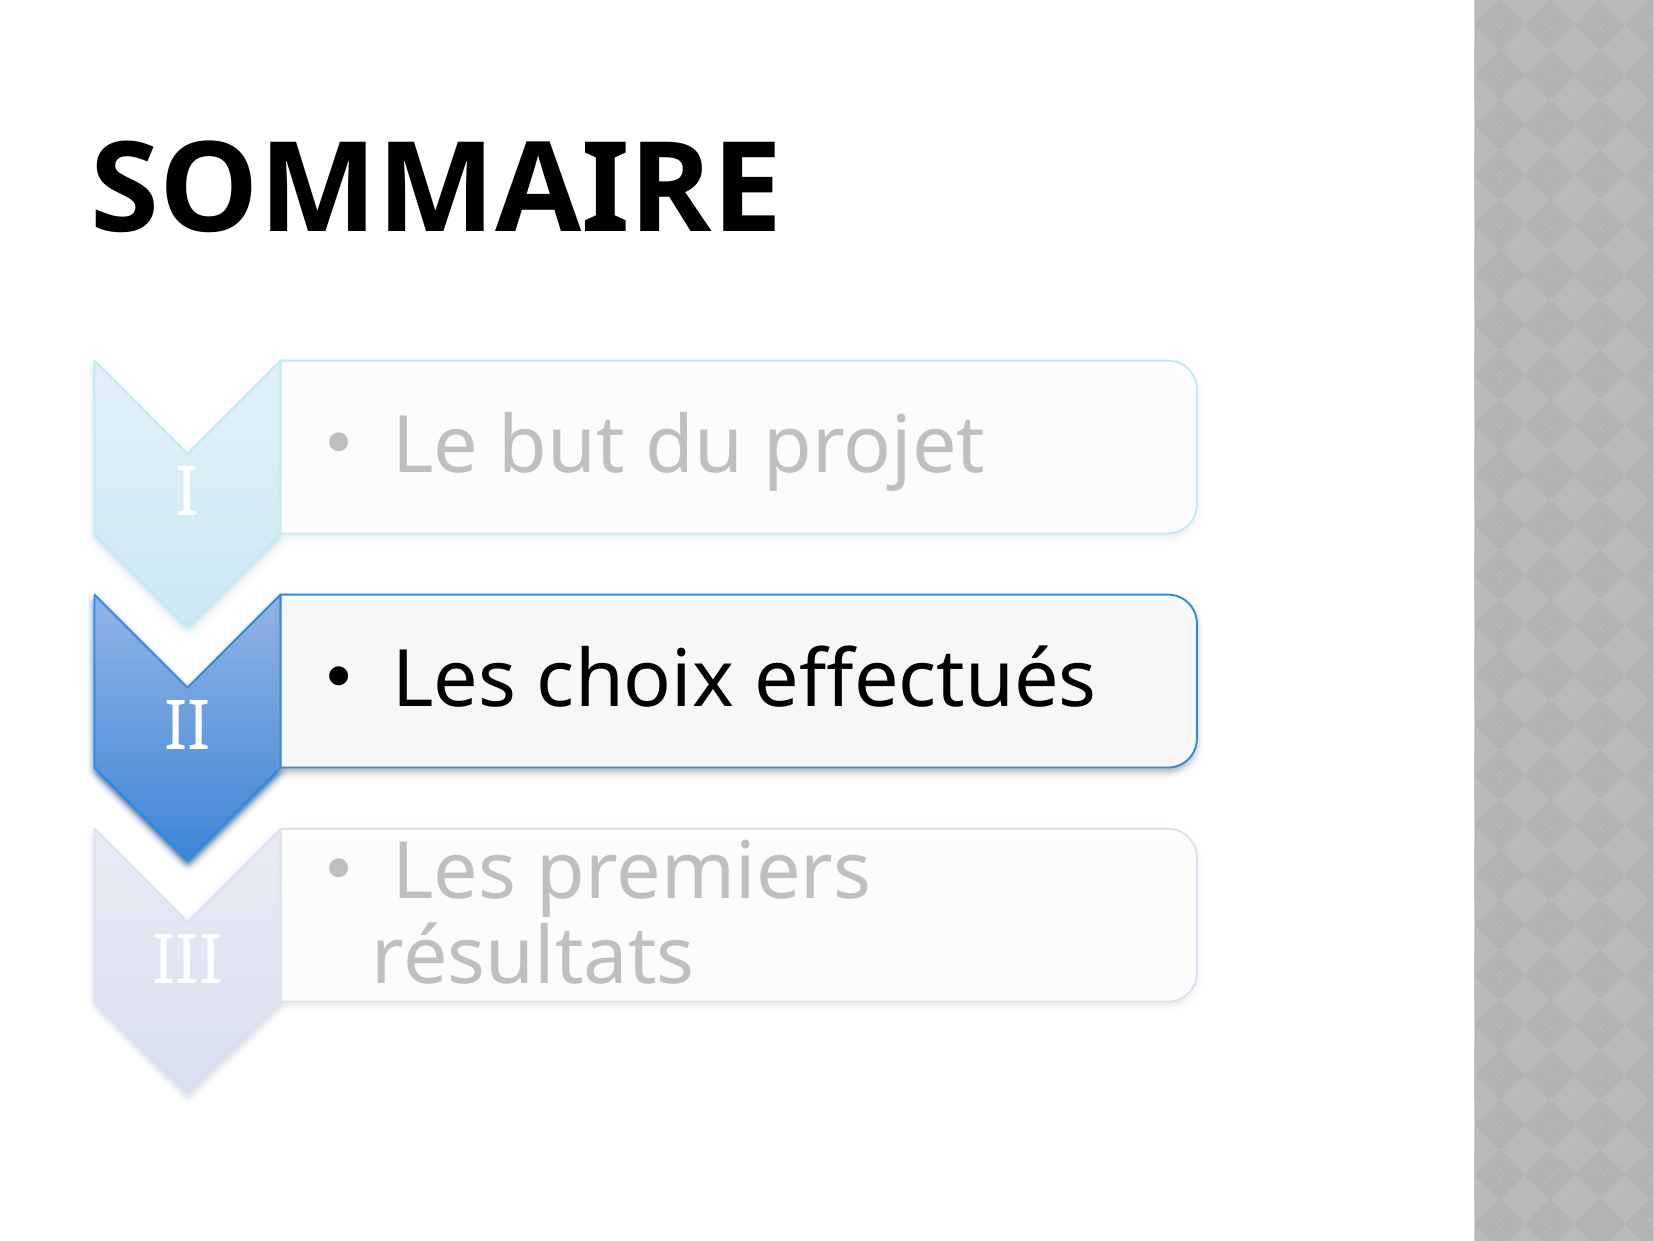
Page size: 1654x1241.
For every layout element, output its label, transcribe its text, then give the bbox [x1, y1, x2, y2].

text_box [45, 310, 1392, 1119]
title Sommaire [82, 49, 1571, 257]
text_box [93, 359, 1198, 1096]
